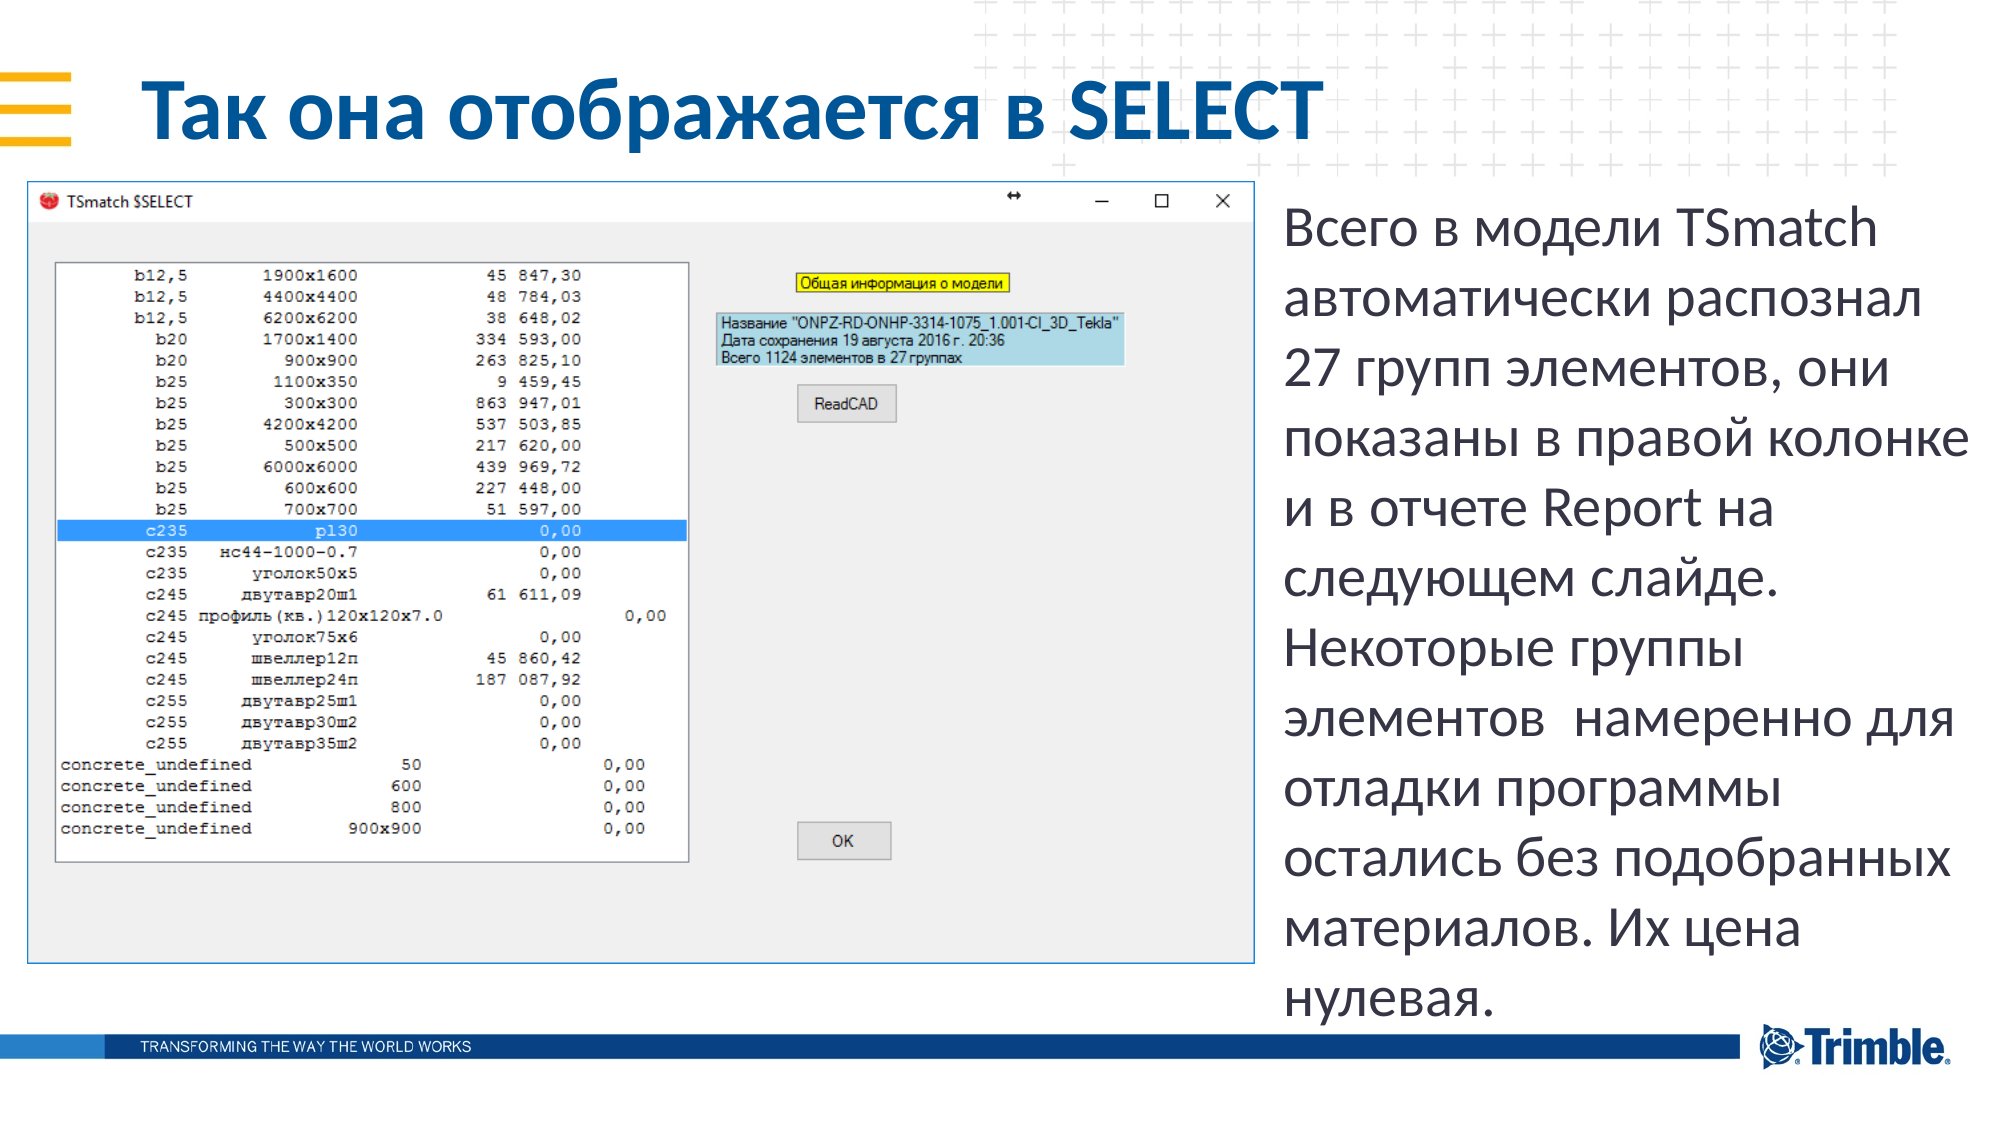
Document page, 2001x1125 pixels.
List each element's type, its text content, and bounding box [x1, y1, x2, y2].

title Так она отображается в SELECT [125, 47, 1877, 182]
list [27, 181, 1255, 964]
picture [0, 0, 2001, 1125]
text_box Всего в модели TSmatch автоматически распознал 27 групп элементов, они показаны в правой колонке и в отчете Report на следующем слайде. Некоторые группы элементов намеренно для отладки программы остались без подобранных материалов. Их цена нулевая. [1268, 181, 2000, 1036]
